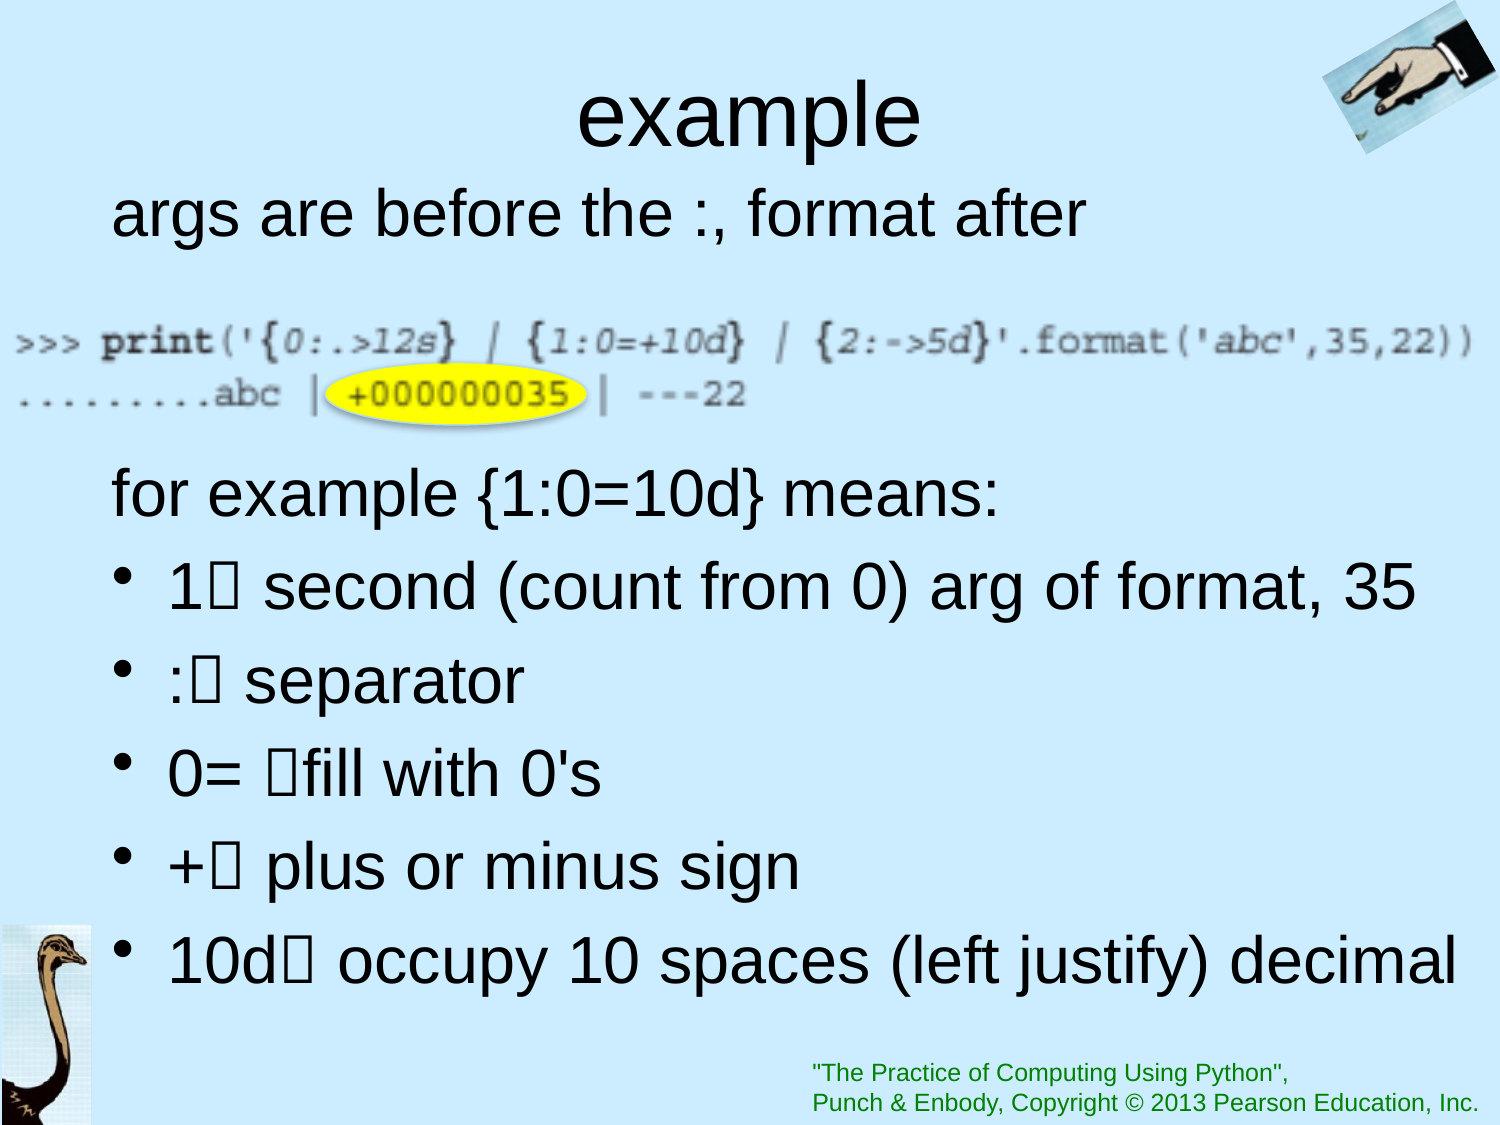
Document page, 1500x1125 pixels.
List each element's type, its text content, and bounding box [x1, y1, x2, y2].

title example [75, 45, 1425, 175]
picture [2, 924, 92, 1125]
list args are before the :, format after for example {1:0=10d} means: 1 second (count from 0) arg of format, 35 : separator 0= fill with 0's + plus or minus sign 10d occupy 10 spaces (left justify) decimal [96, 162, 1497, 905]
picture [2, 312, 1478, 421]
picture [1378, 0, 1499, 120]
